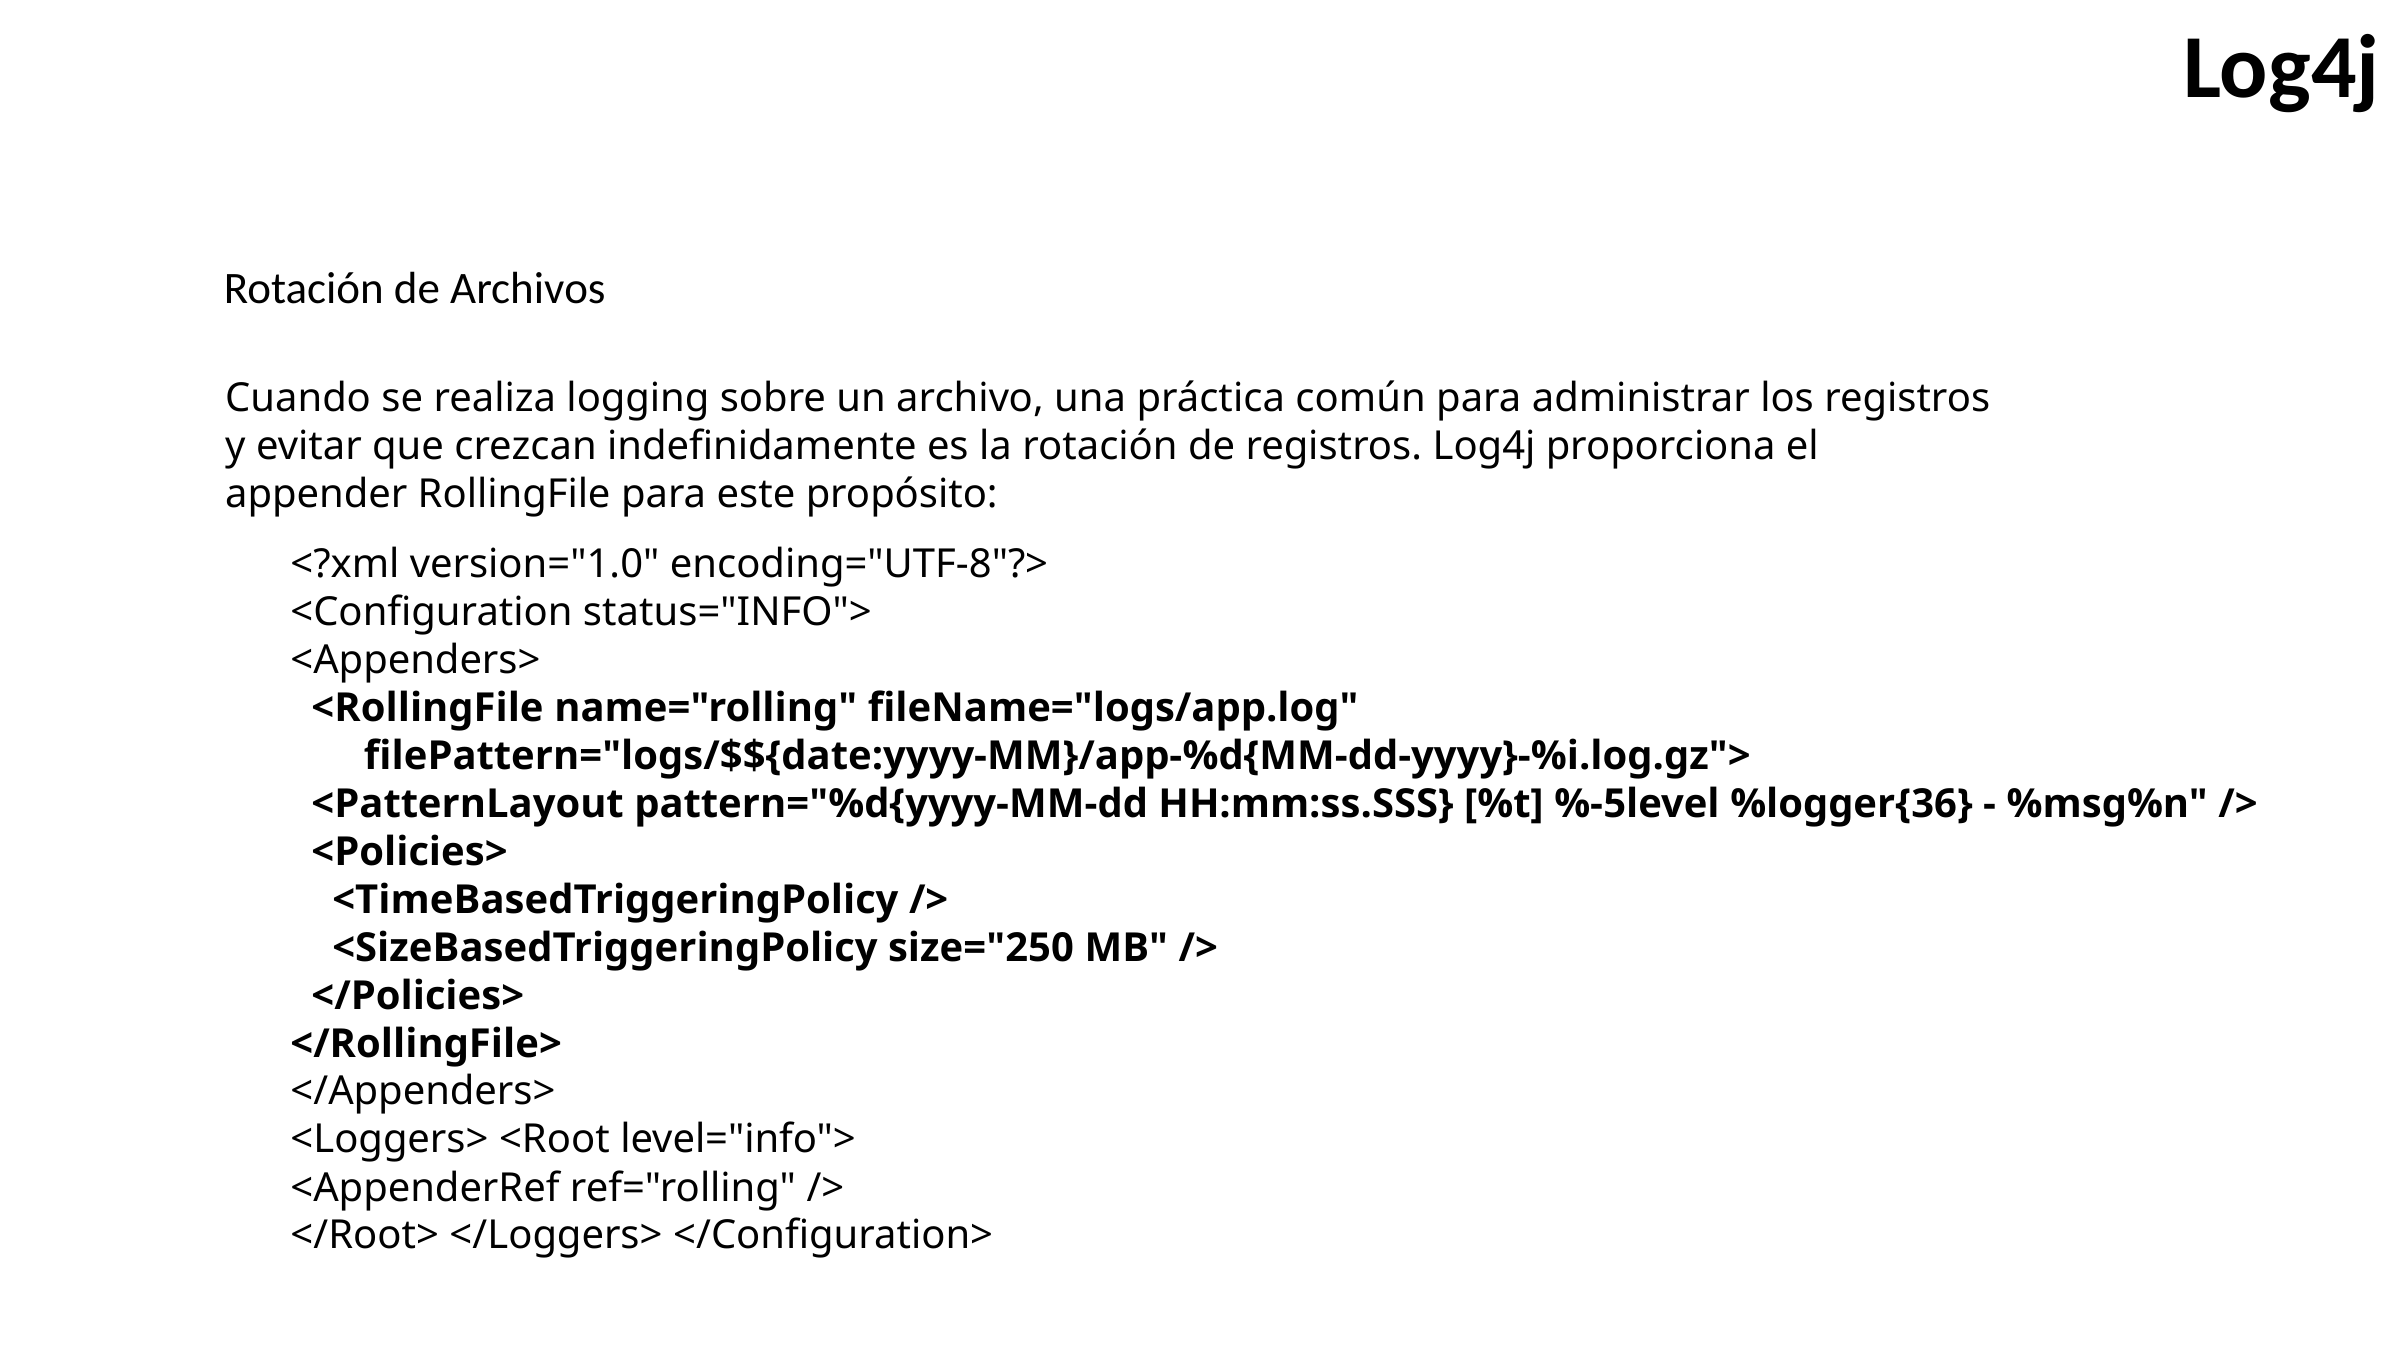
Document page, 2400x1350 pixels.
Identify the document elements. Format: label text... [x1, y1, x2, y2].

text_box Cuando se realiza logging sobre un archivo, una práctica común para administrar los registros y evitar que crezcan indefinidamente es la rotación de registros. Log4j proporciona el appender RollingFile para este propósito: [207, 362, 2022, 524]
text_box Log4j [2168, 0, 2395, 123]
text_box Rotación de Archivos [209, 251, 621, 321]
text_box <?xml version="1.0" encoding="UTF-8"?> <Configuration status="INFO"> <Appenders> <RollingFile name="rolling" fileName="logs/app.log" filePattern="logs/$${date:yyyy-MM}/app-%d{MM-dd-yyyy}-%i.log.gz"> <PatternLayout pattern="%d{yyyy-MM-dd HH:mm:ss.SSS} [%t] %-5level %logger{36} - %msg%n" /> <Policies> <TimeBasedTriggeringPolicy /> <SizeBasedTriggeringPolicy size="250 MB" /> </Policies> </RollingFile> </Appenders> <Loggers> <Root level="info"> <AppenderRef ref="rolling" /> </Root> </Loggers> </Configuration> [272, 528, 2329, 1266]
